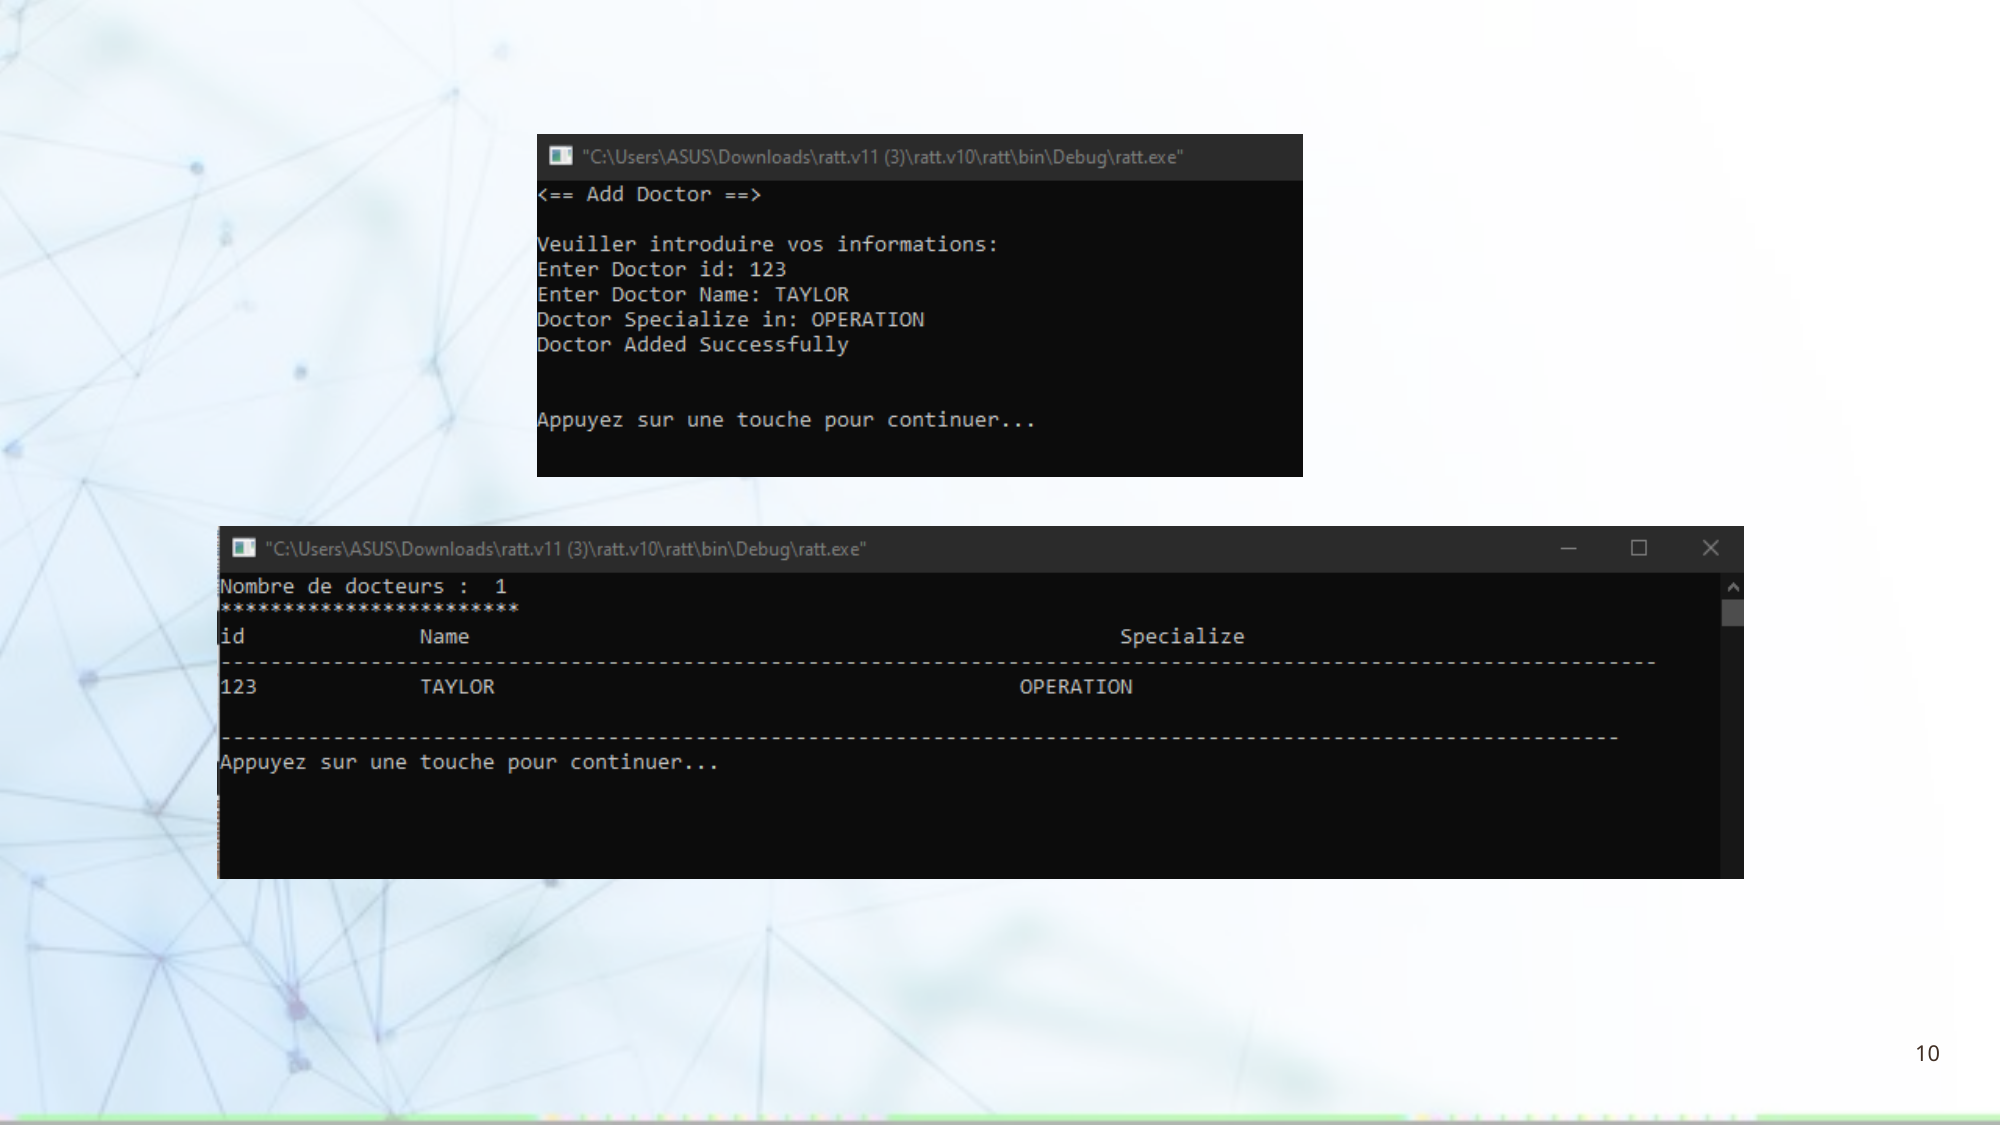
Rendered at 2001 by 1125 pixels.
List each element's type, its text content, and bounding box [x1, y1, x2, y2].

picture [217, 526, 1744, 879]
picture [537, 134, 1303, 477]
slide_number 10 [1869, 1024, 1956, 1085]
